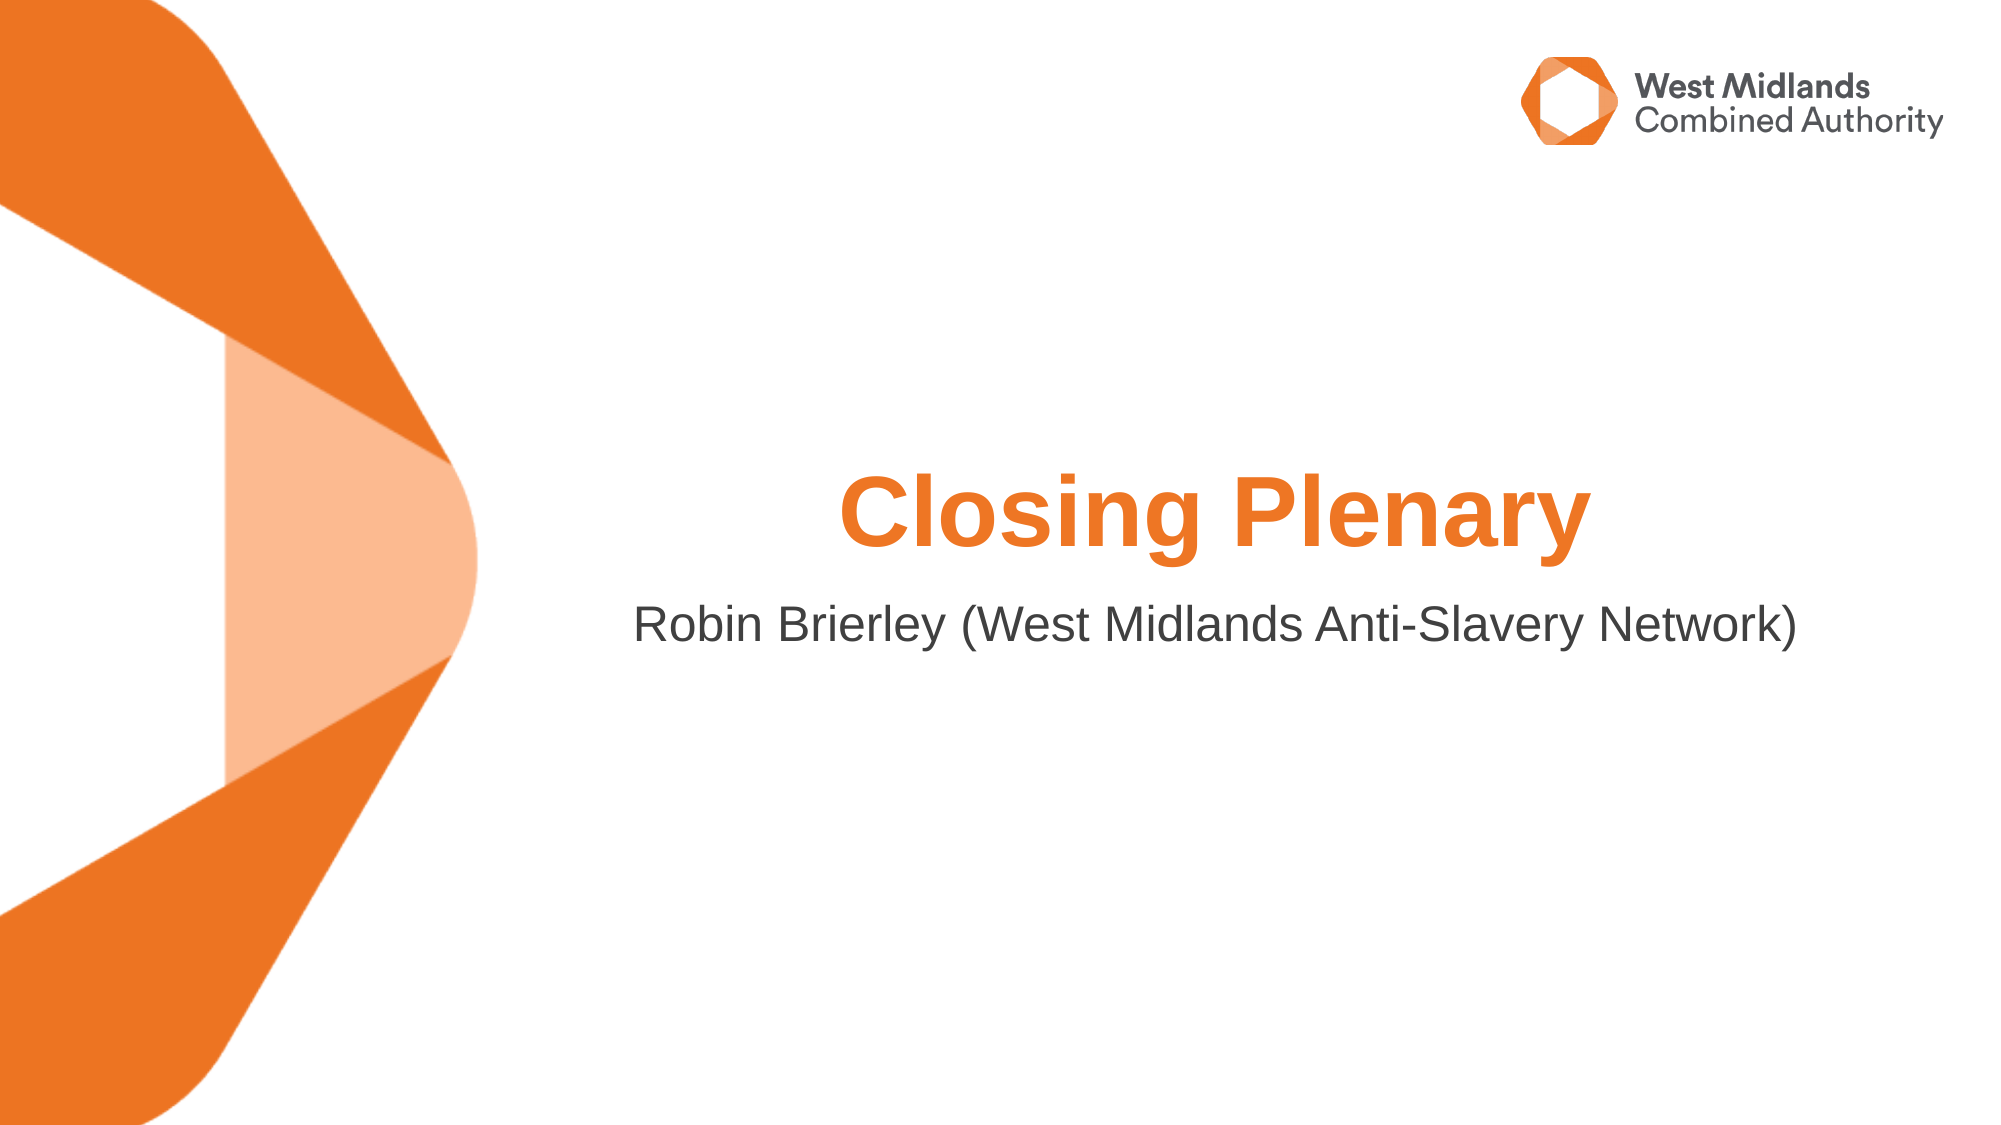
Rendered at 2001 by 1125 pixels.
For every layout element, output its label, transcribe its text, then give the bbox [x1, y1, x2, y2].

picture [0, 0, 663, 1125]
subtitle Robin Brierley (West Midlands Anti-Slavery Network) [488, 590, 1944, 863]
title Closing Plenary [488, 184, 1944, 576]
